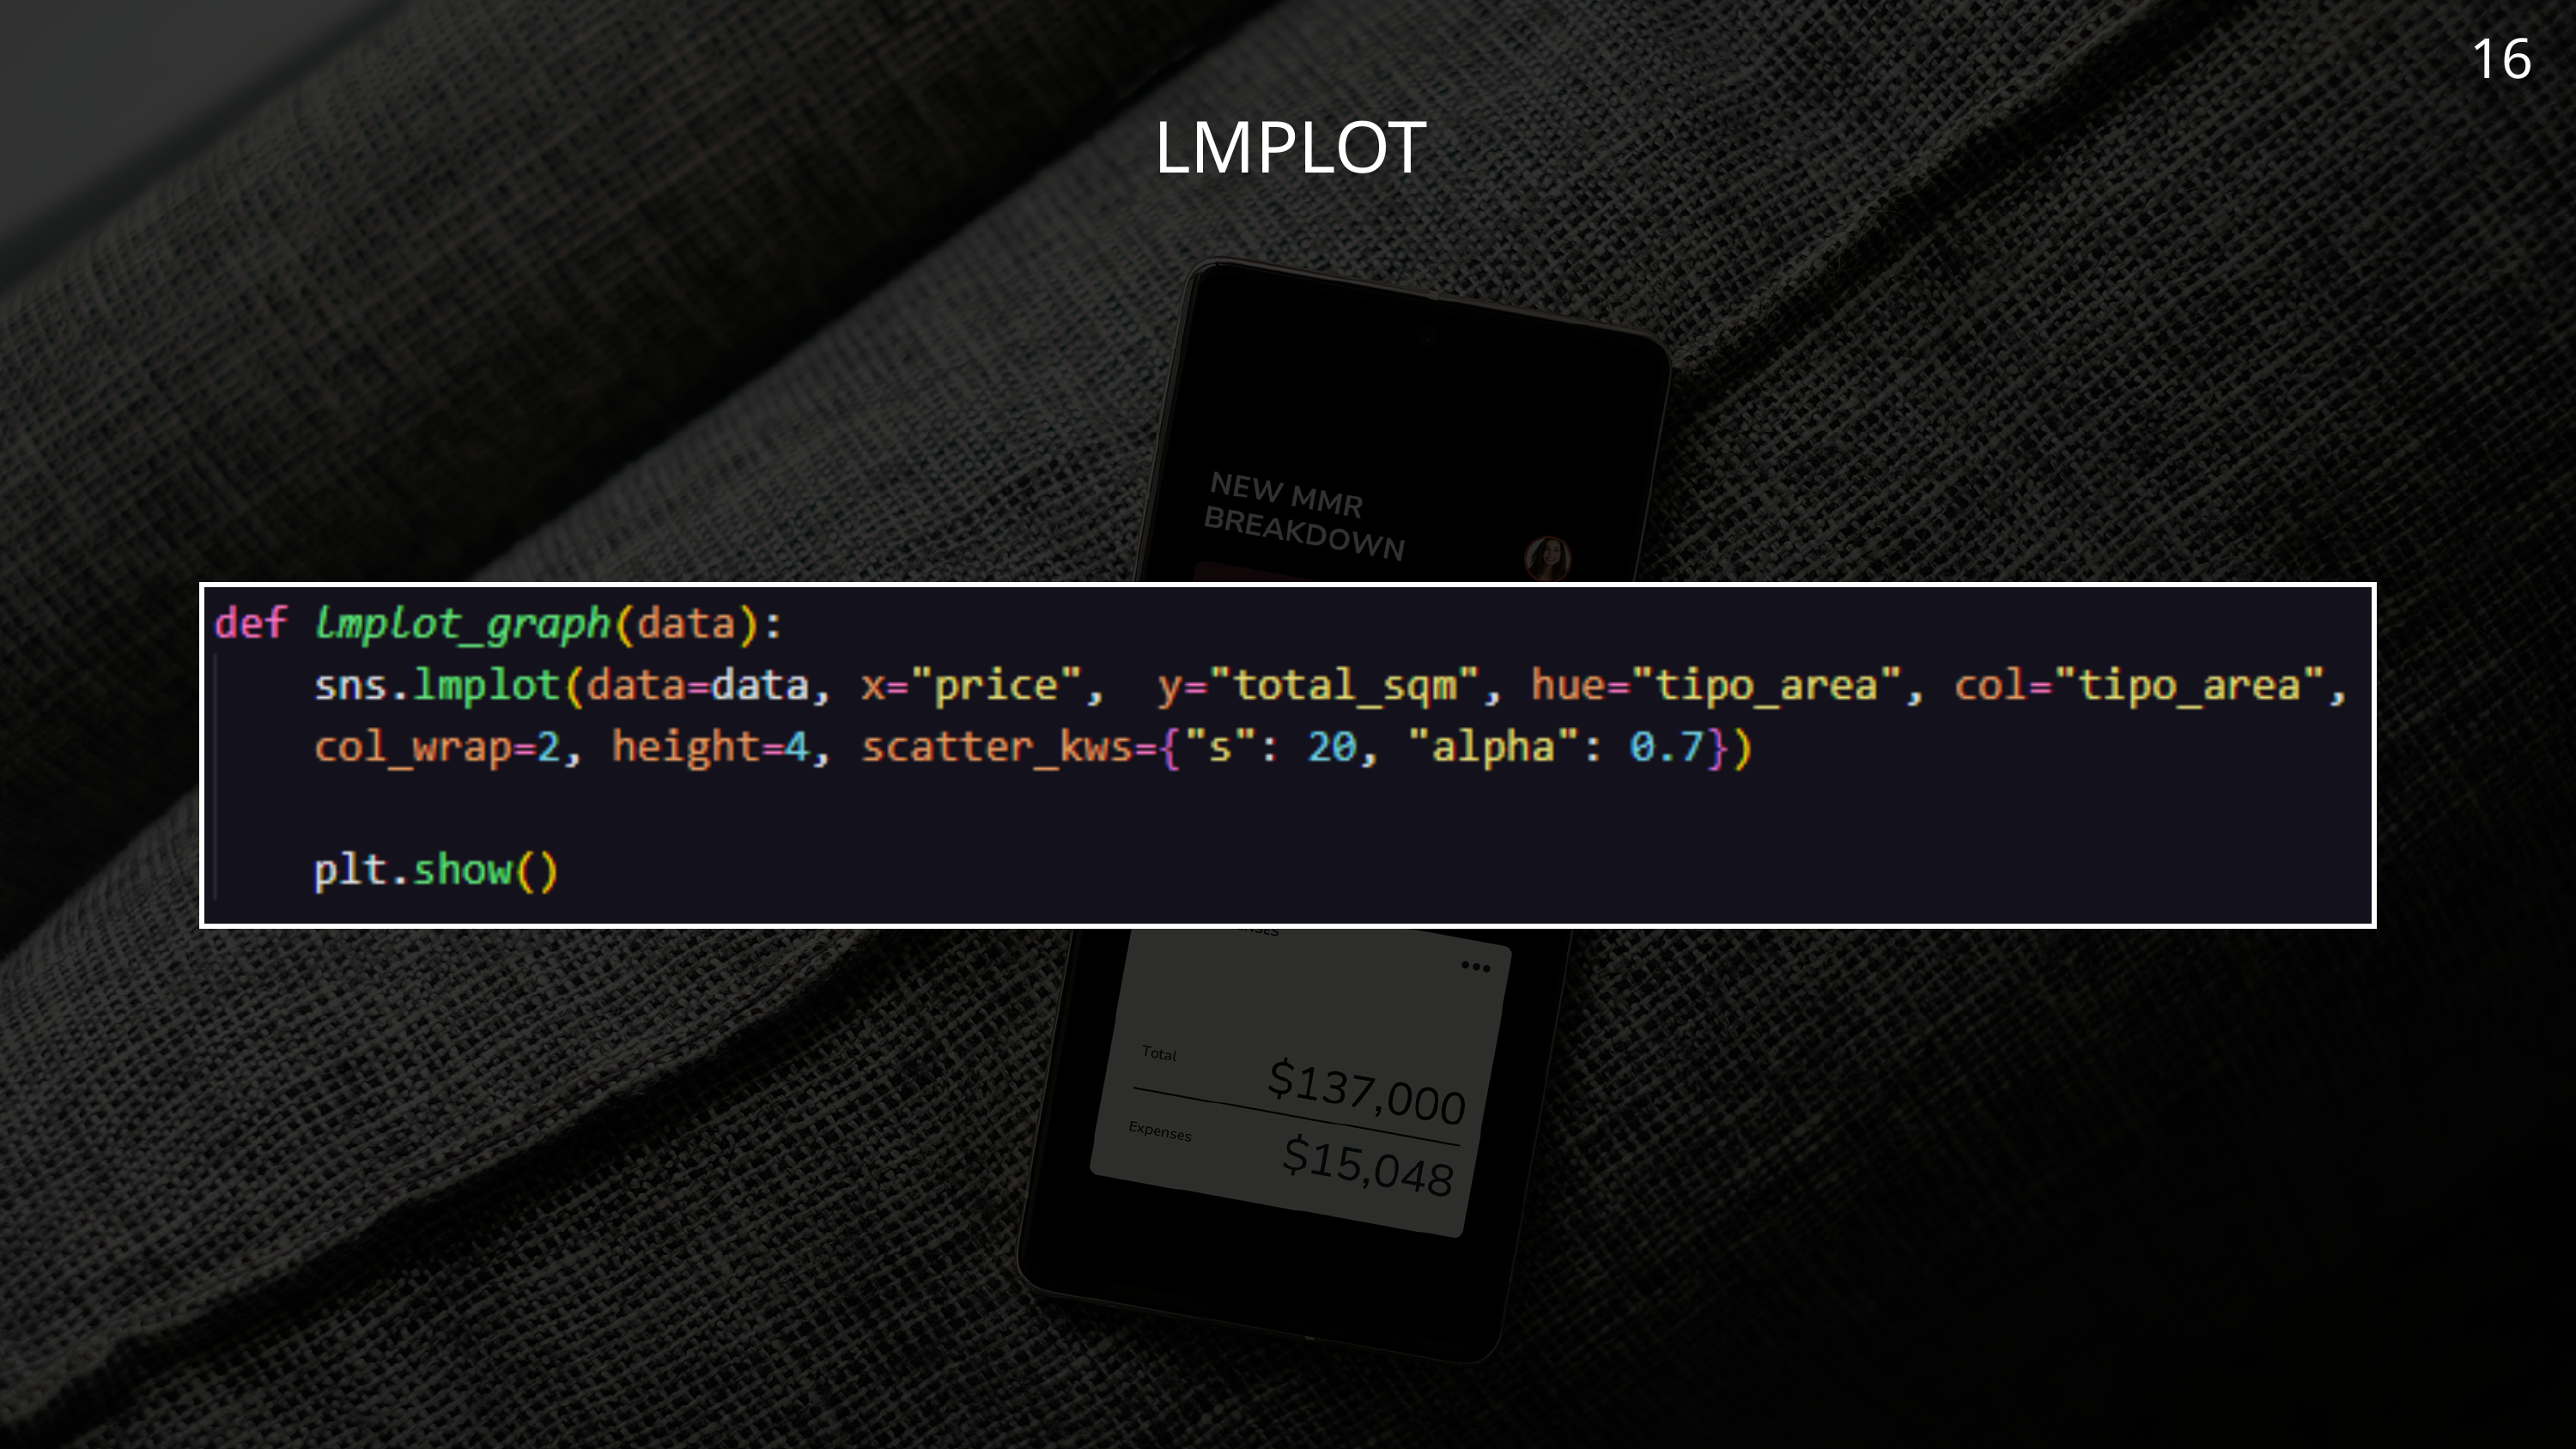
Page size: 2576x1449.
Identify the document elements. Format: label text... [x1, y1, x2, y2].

text_box LMPLOT [1134, 105, 1442, 187]
text_box [202, 584, 2374, 927]
text_box 16 [2470, 11, 2534, 89]
text_box [0, 0, 2576, 1449]
